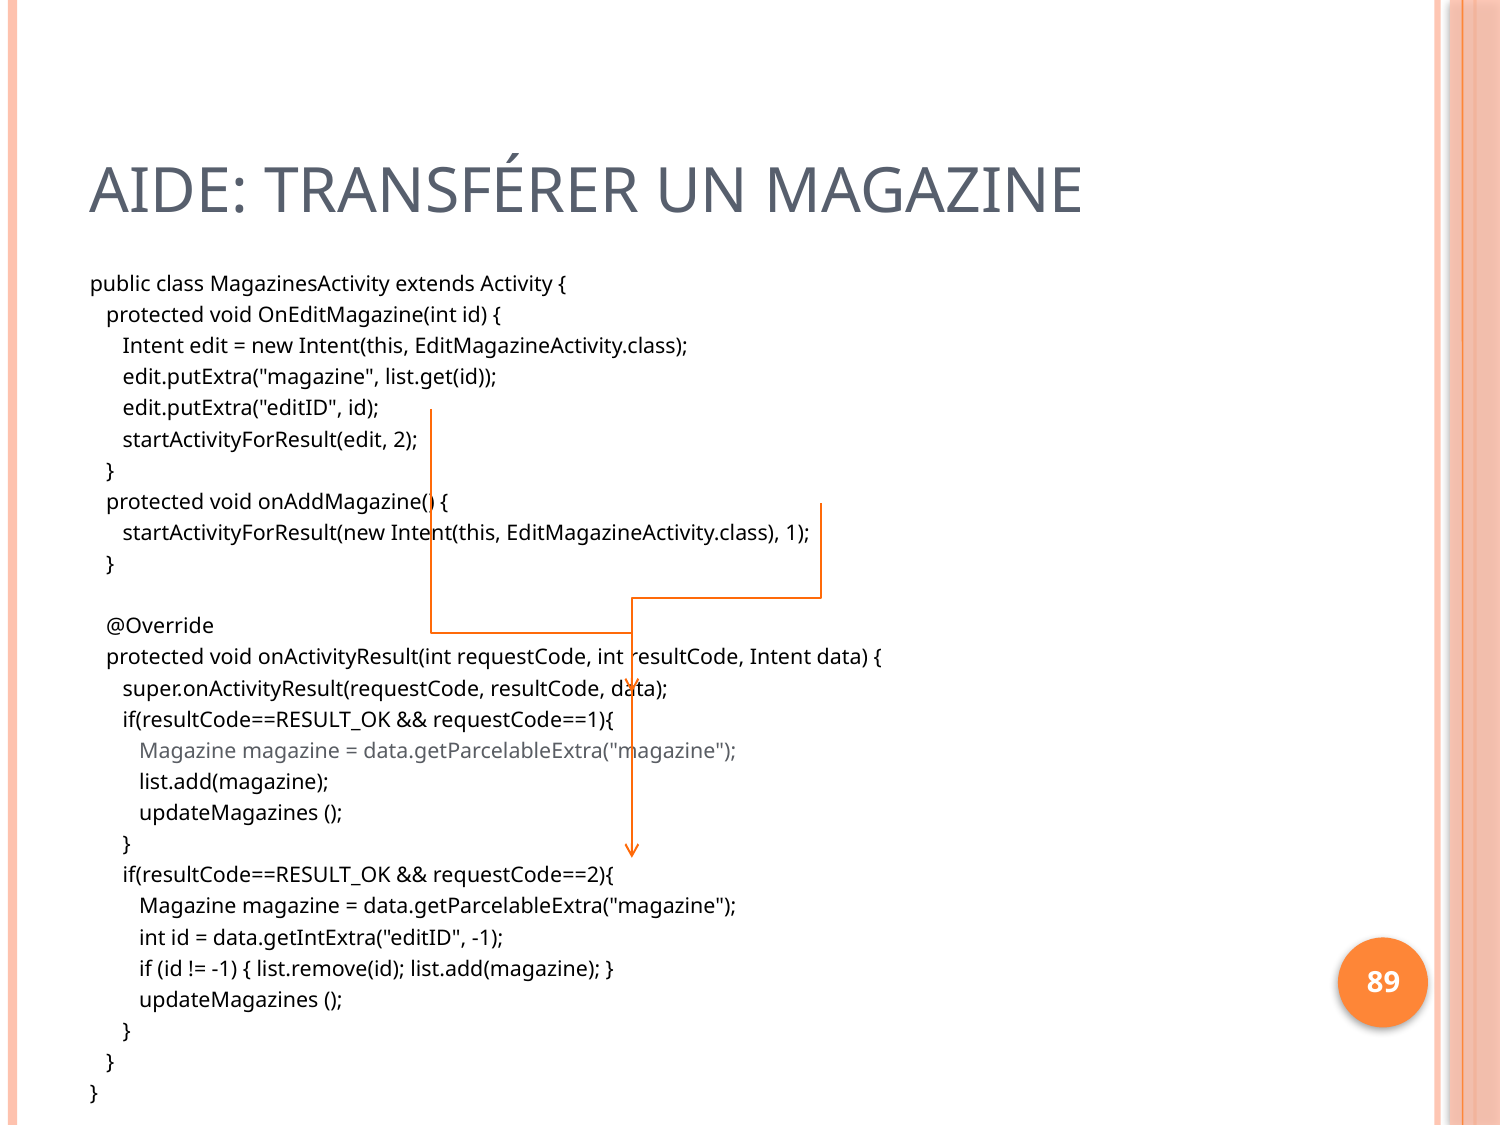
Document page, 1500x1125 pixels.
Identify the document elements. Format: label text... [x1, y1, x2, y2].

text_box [306, 532, 757, 735]
title Aide: transférer un magazine [75, 45, 1300, 233]
slide_number 89 [1333, 940, 1434, 1027]
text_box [631, 502, 822, 693]
list public class MagazinesActivity extends Activity { protected void OnEditMagazine(int id) { Intent edit = new Intent(this, EditMagazineActivity.class); edit.putExtra("magazine", list.get(id)); edit.putExtra("editID", id); startActivityForResult(edit, 2); } protected void onAddMagazine() { startActivityForResult(new Intent(this, EditMagazineActivity.class), 1); } @Override protected void onActivityResult(int requestCode, int resultCode, Intent data) { super.onActivityResult(requestCode, resultCode, data); if(resultCode==RESULT_OK && requestCode==1){ Magazine magazine = data.getParcelableExtra("magazine"); list.add(magazine); updateMagazines (); } if(resultCode==RESULT_OK && requestCode==2){ Magazine magazine = data.getParcelableExtra("magazine"); int id = data.getIntExtra("editID", -1); if (id != -1) { list.remove(id); list.add(magazine); } updateMagazines (); } } } [75, 262, 1306, 1125]
